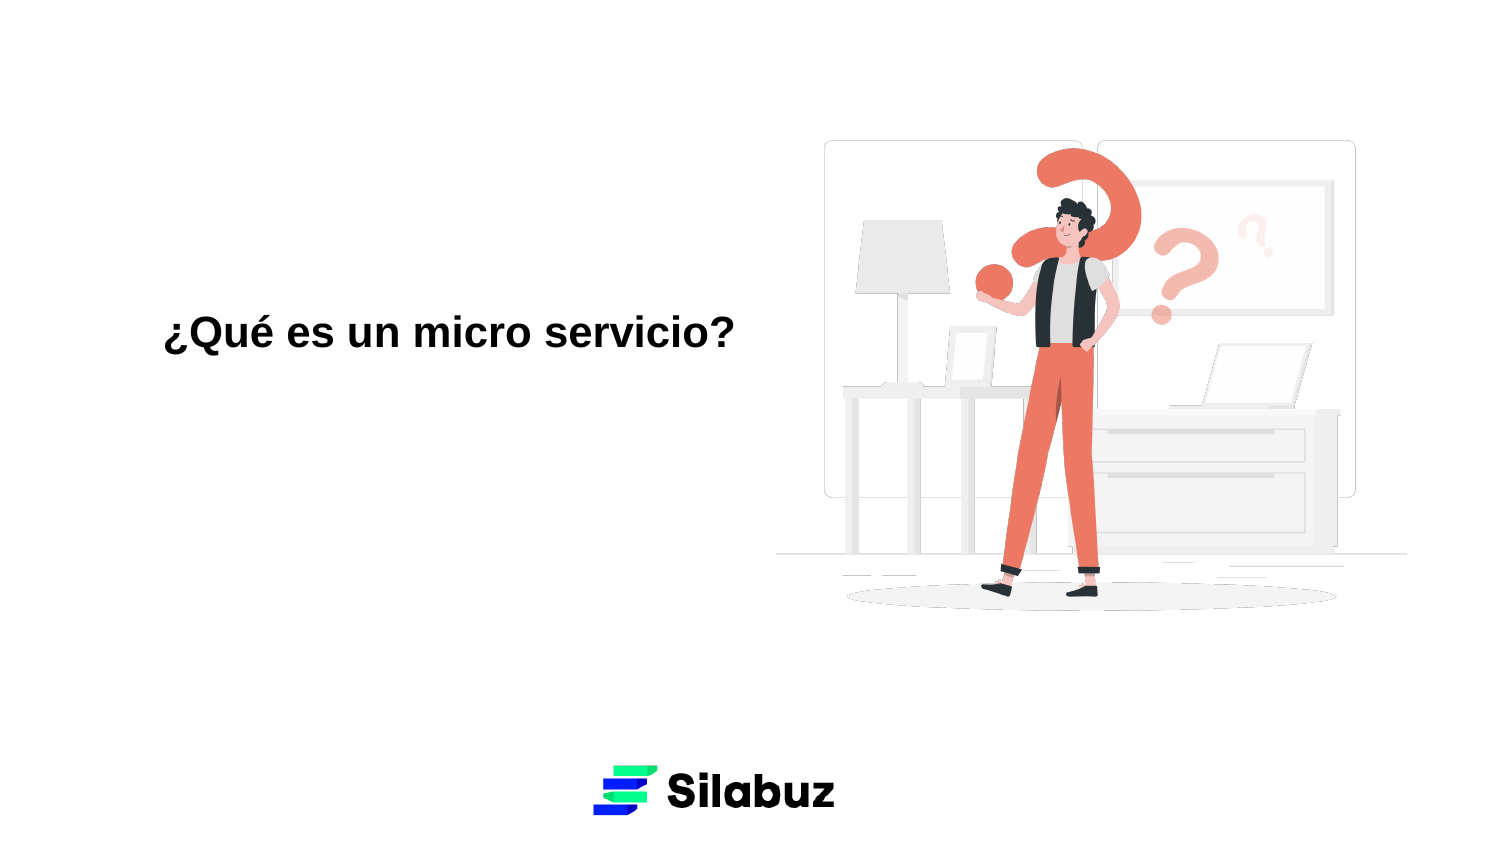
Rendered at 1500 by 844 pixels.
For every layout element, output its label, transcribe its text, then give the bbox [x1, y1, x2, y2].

picture [776, 71, 1407, 702]
text_box ¿Qué es un micro servicio? [147, 288, 771, 372]
picture [590, 745, 834, 836]
